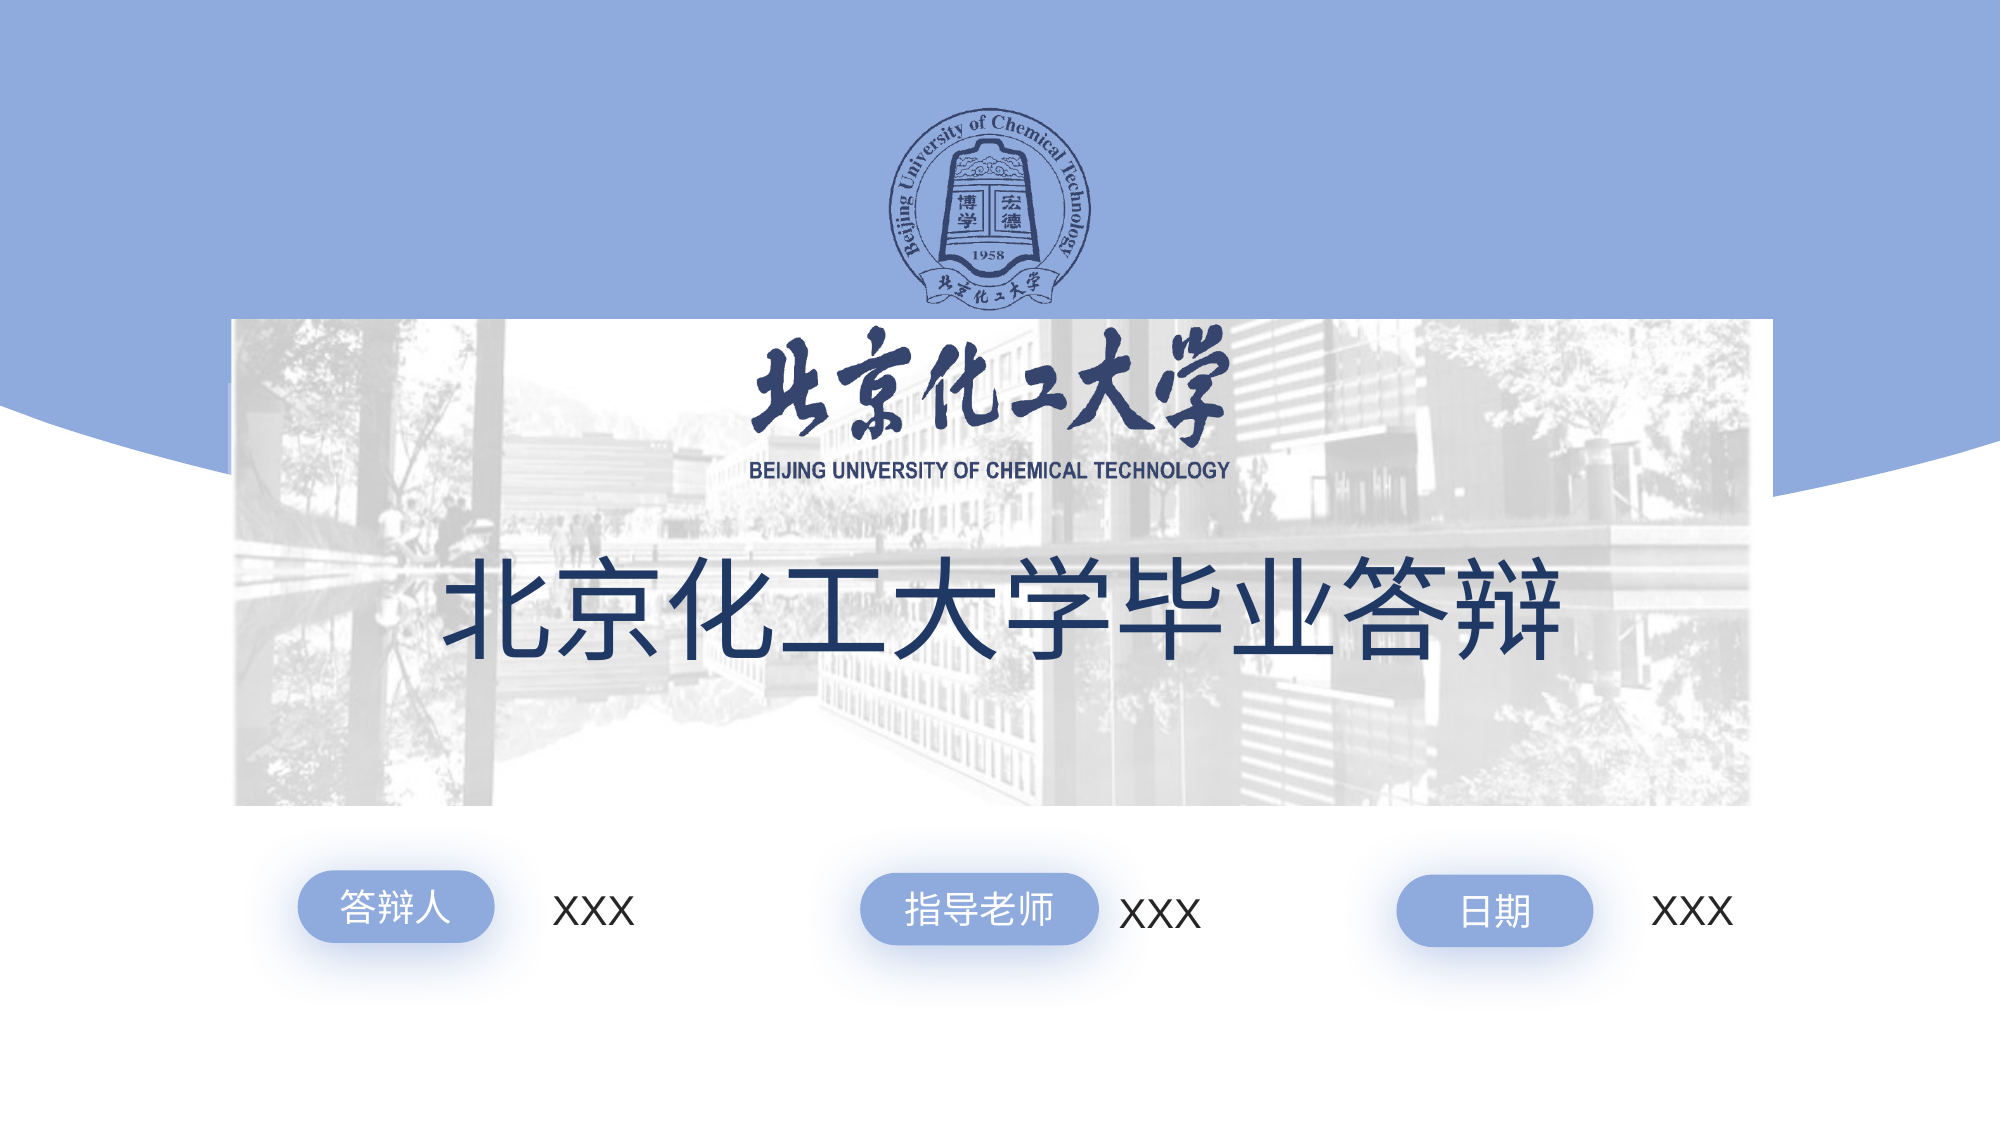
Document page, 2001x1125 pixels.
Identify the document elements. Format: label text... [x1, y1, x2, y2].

text_box 日期 [1395, 873, 1595, 949]
text_box XXX [537, 876, 651, 941]
picture [231, 85, 1773, 807]
text_box 指导老师 [859, 871, 1100, 947]
text_box XXX [1636, 876, 1750, 941]
text_box 答辩人 [296, 869, 496, 944]
text_box XXX [1103, 879, 1217, 945]
